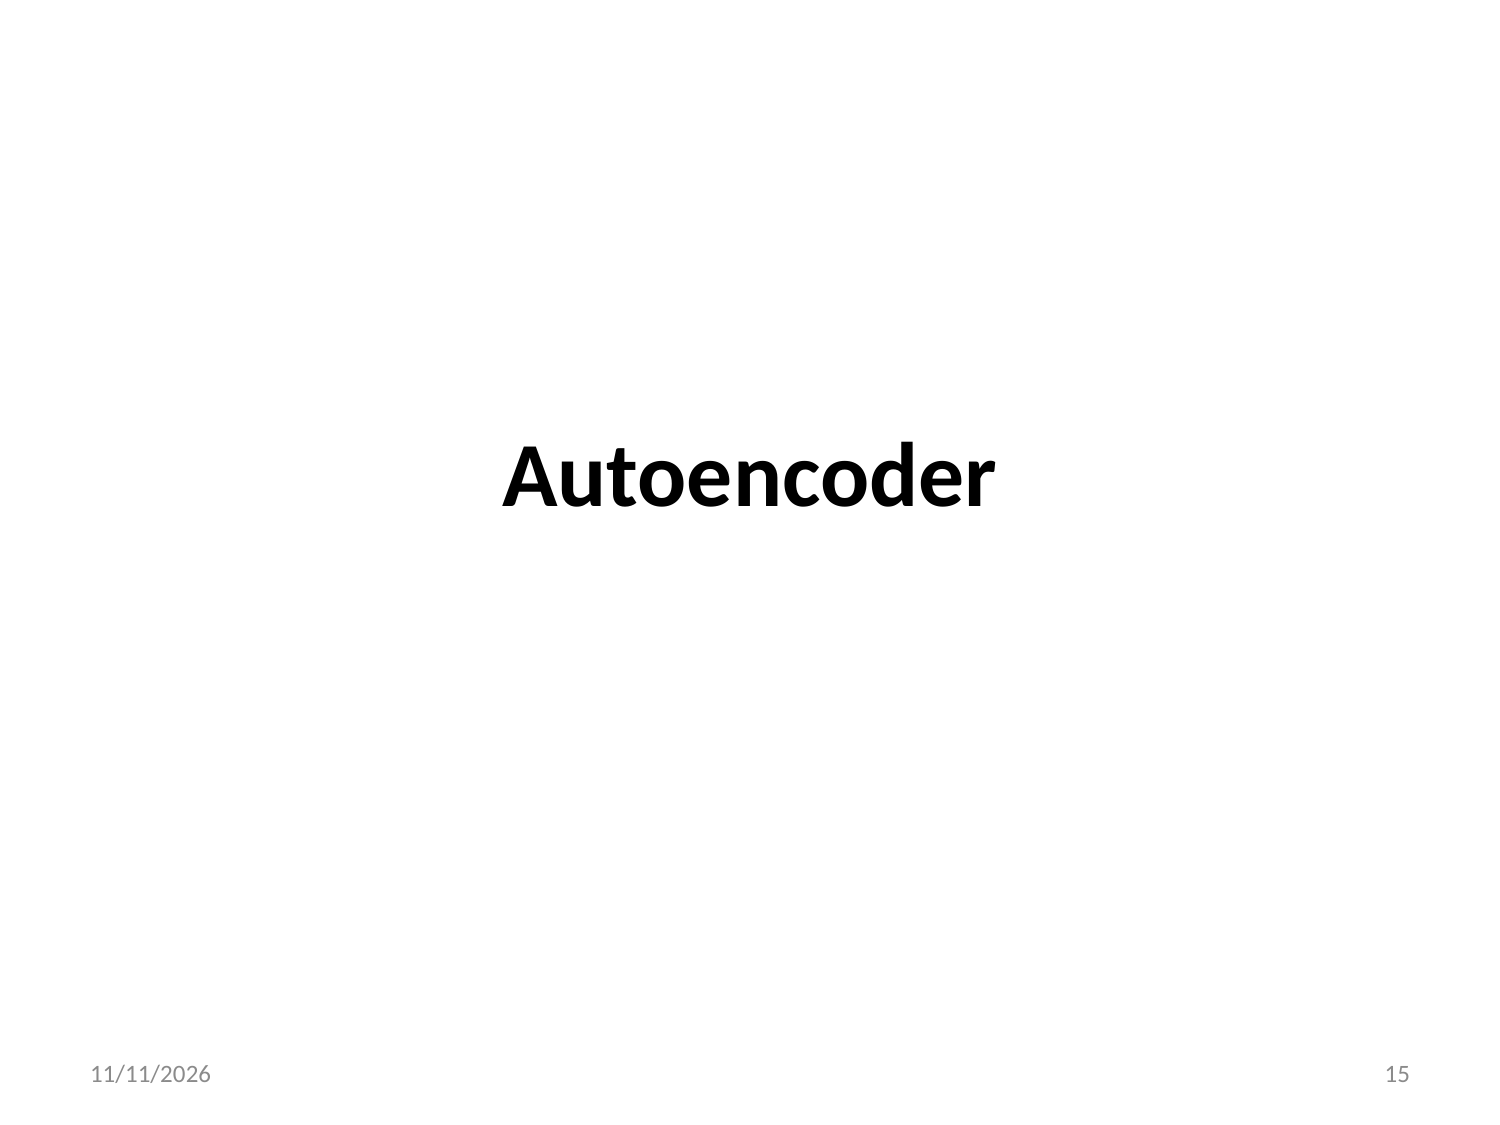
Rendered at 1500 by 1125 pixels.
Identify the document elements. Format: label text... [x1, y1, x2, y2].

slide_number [75, 1042, 425, 1103]
title Autoencoder [112, 349, 1388, 591]
slide_number 15 [1074, 1042, 1425, 1103]
